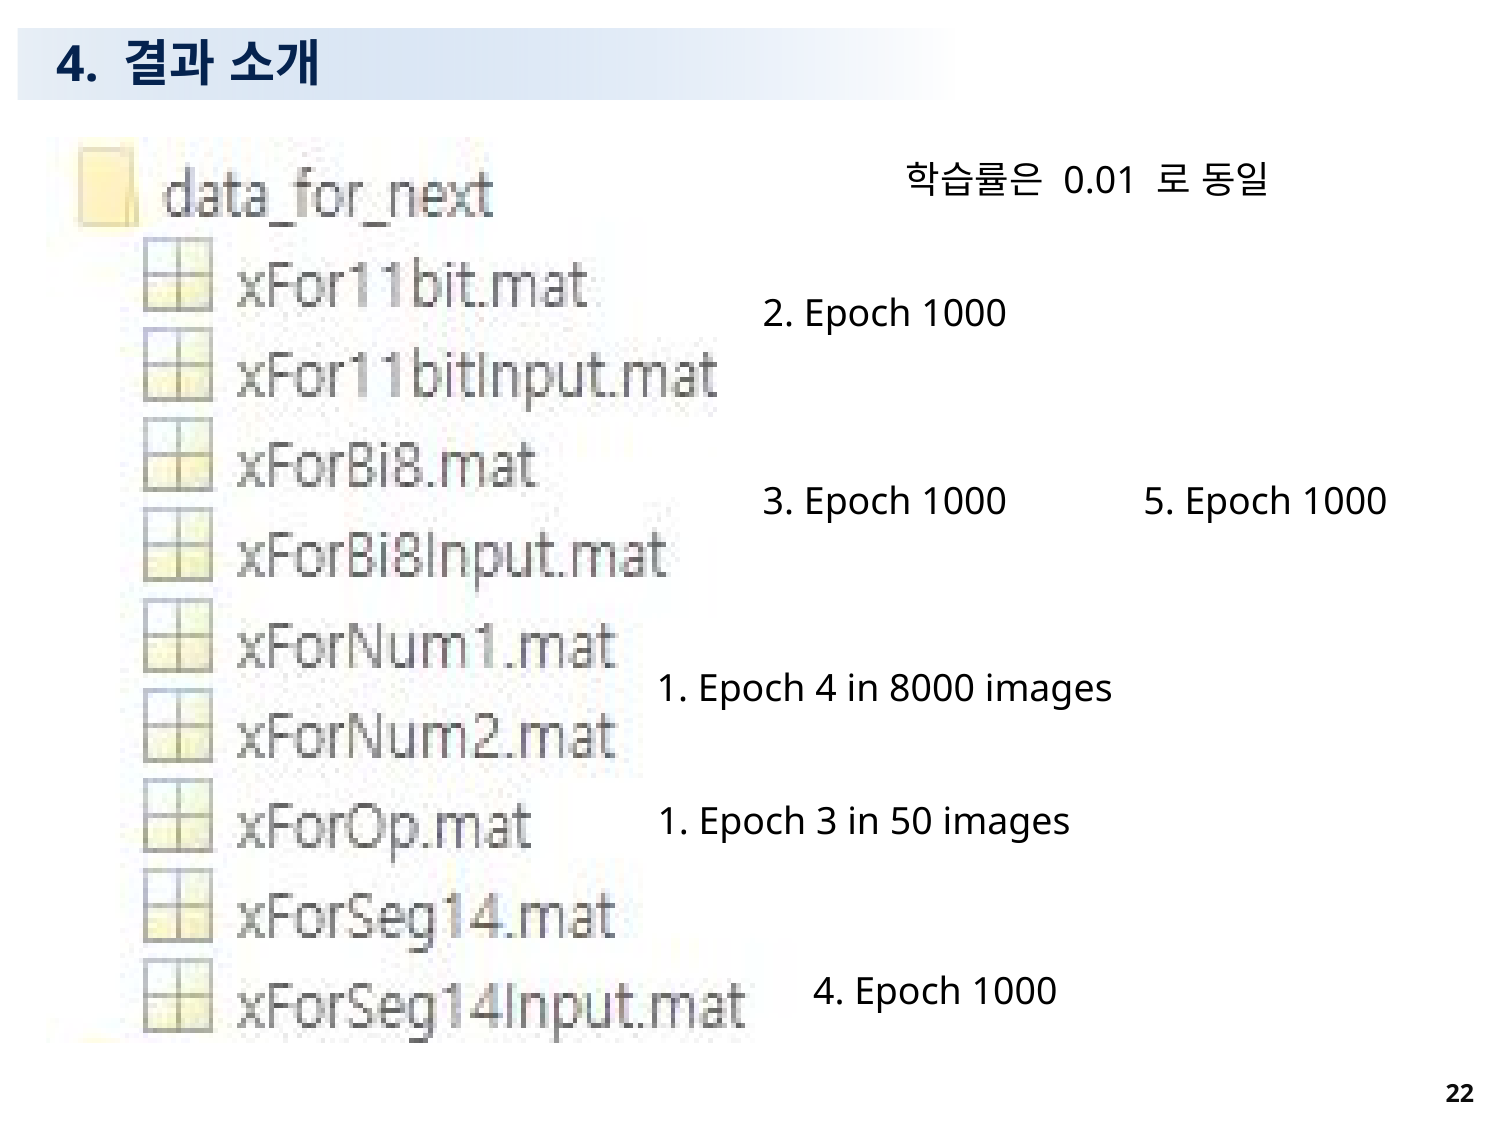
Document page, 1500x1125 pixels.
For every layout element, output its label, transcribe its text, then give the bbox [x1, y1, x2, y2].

text_box 2. Epoch 1000 [857, 281, 1023, 342]
picture [46, 136, 853, 1044]
text_box 학습률은 0.01 로 동일 [891, 148, 1286, 209]
slide_number 22 [1418, 1070, 1500, 1106]
text_box 4. Epoch 1000 [857, 959, 1073, 1020]
text_box 5. Epoch 1000 [1128, 469, 1403, 529]
title 4. 결과 소개 [41, 24, 1436, 100]
text_box 3. Epoch 1000 [857, 469, 1023, 529]
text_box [641, 656, 1130, 851]
